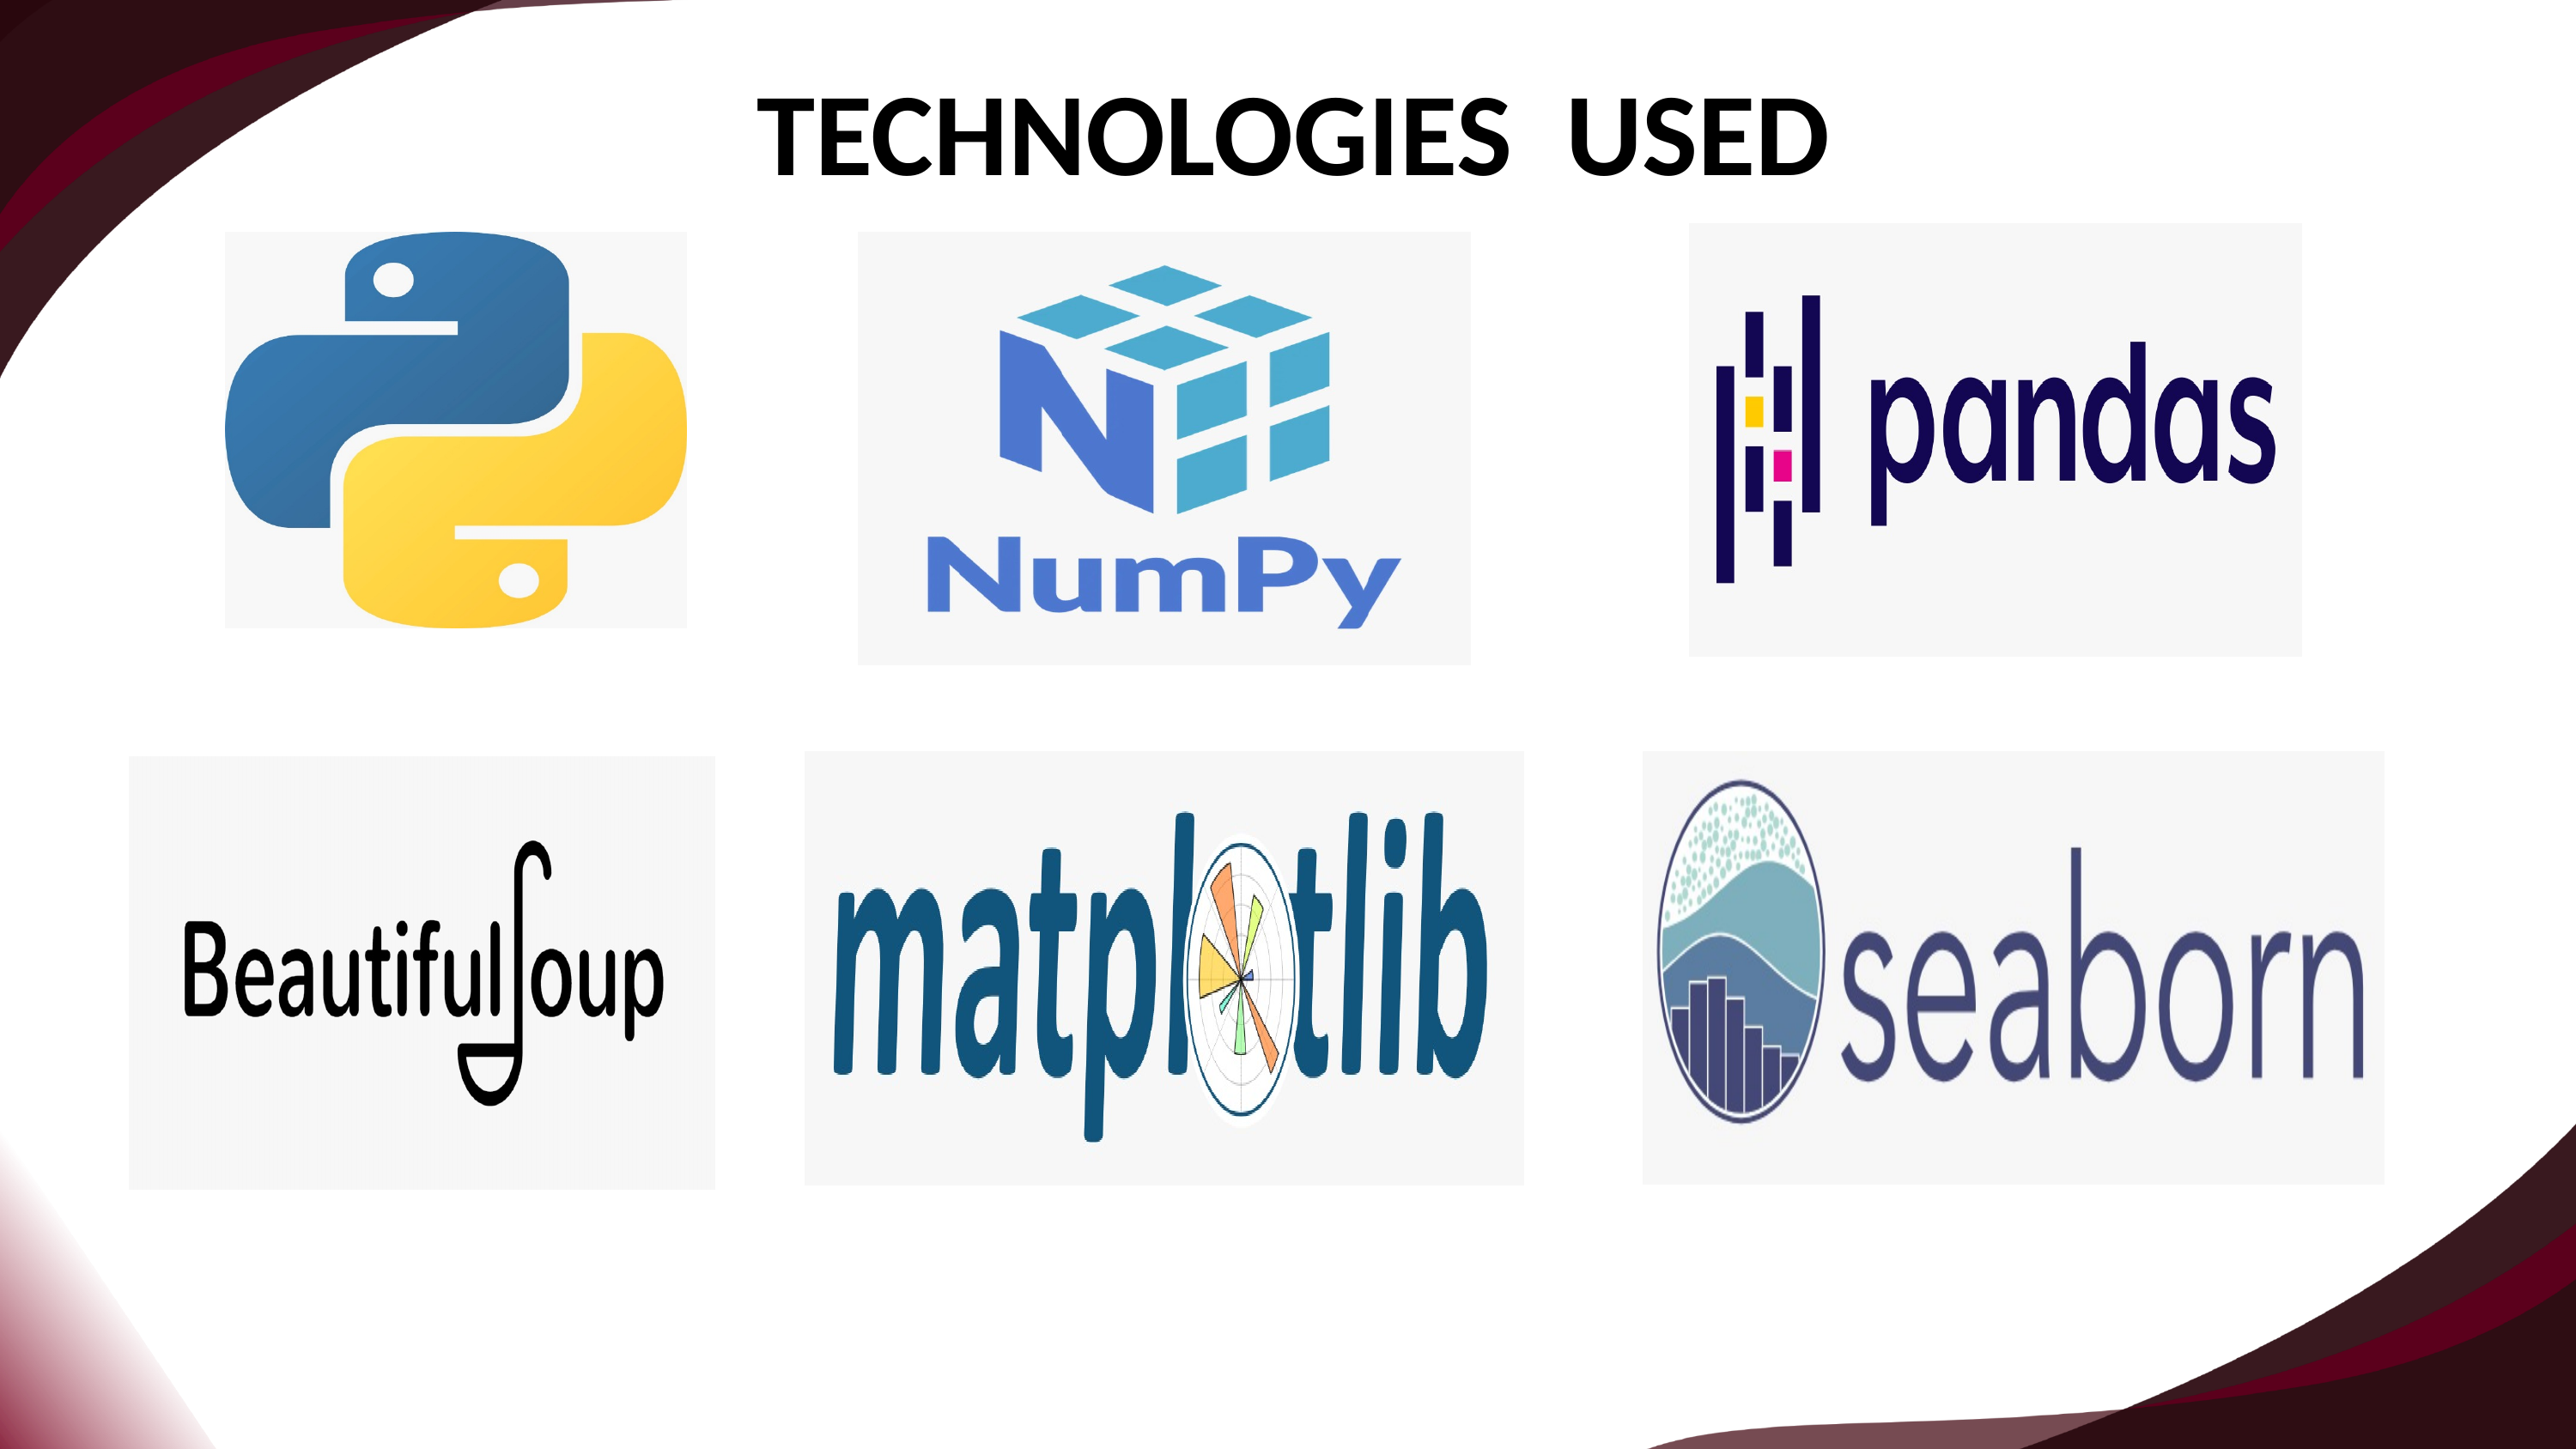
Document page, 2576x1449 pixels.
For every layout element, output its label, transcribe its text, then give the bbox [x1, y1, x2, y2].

title TECHNOLOGIES USED [1045, 48, 1874, 209]
picture [805, 750, 2576, 1449]
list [225, 231, 688, 628]
picture [1689, 223, 2302, 658]
picture [0, 755, 715, 1449]
picture [0, 0, 1471, 665]
